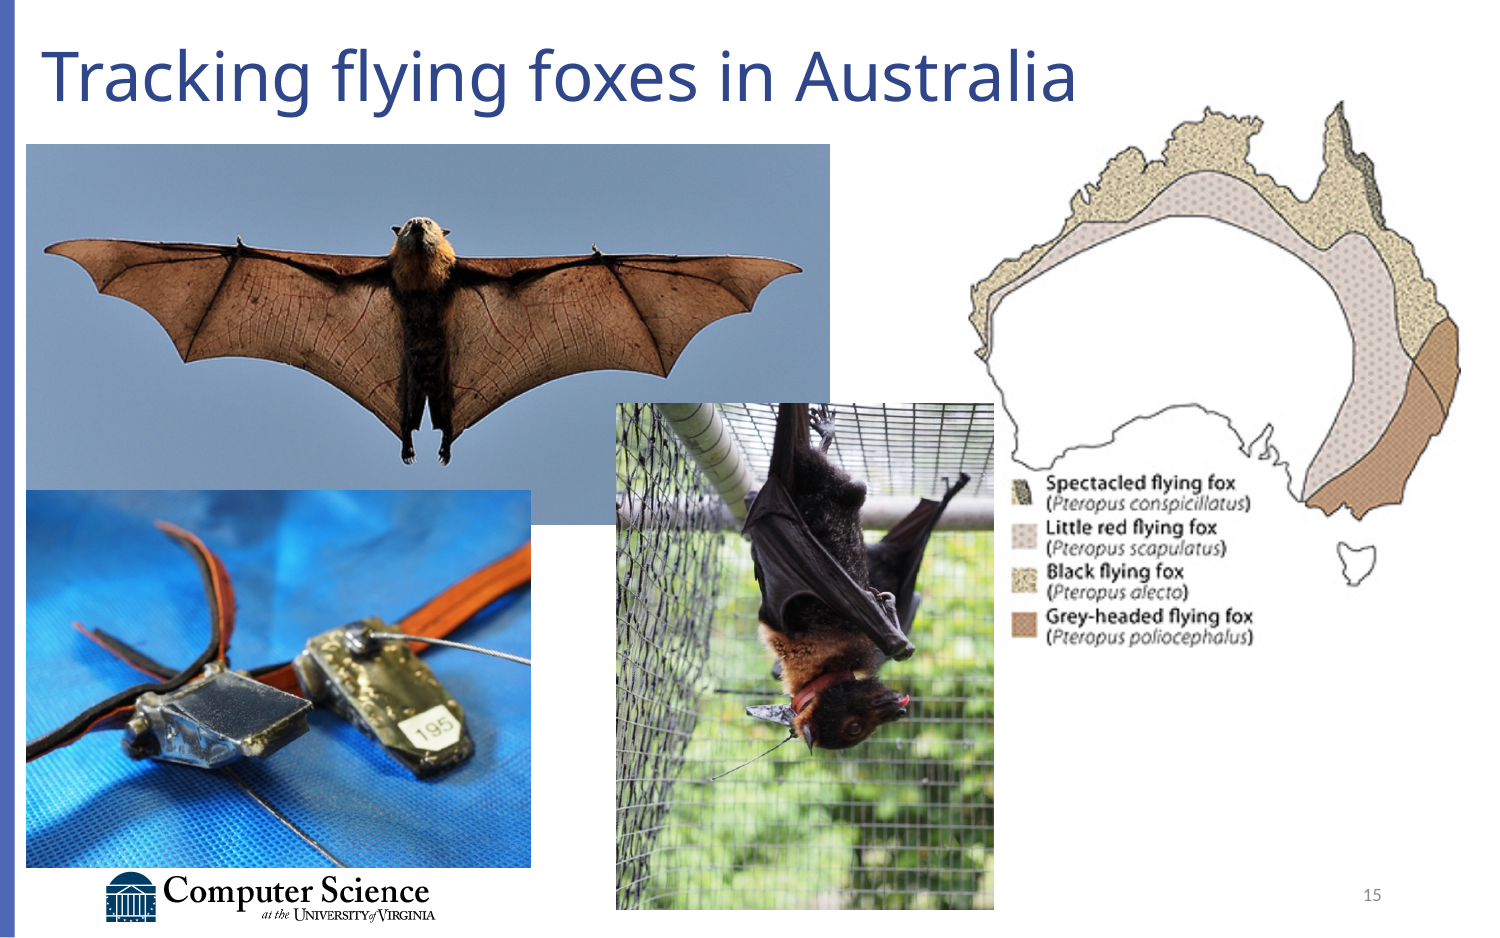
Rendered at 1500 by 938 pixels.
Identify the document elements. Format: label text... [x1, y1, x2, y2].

picture [26, 89, 1500, 910]
slide_number 15 [1059, 868, 1397, 919]
picture [103, 870, 441, 923]
title Tracking flying foxes in Australia [26, 14, 1483, 145]
